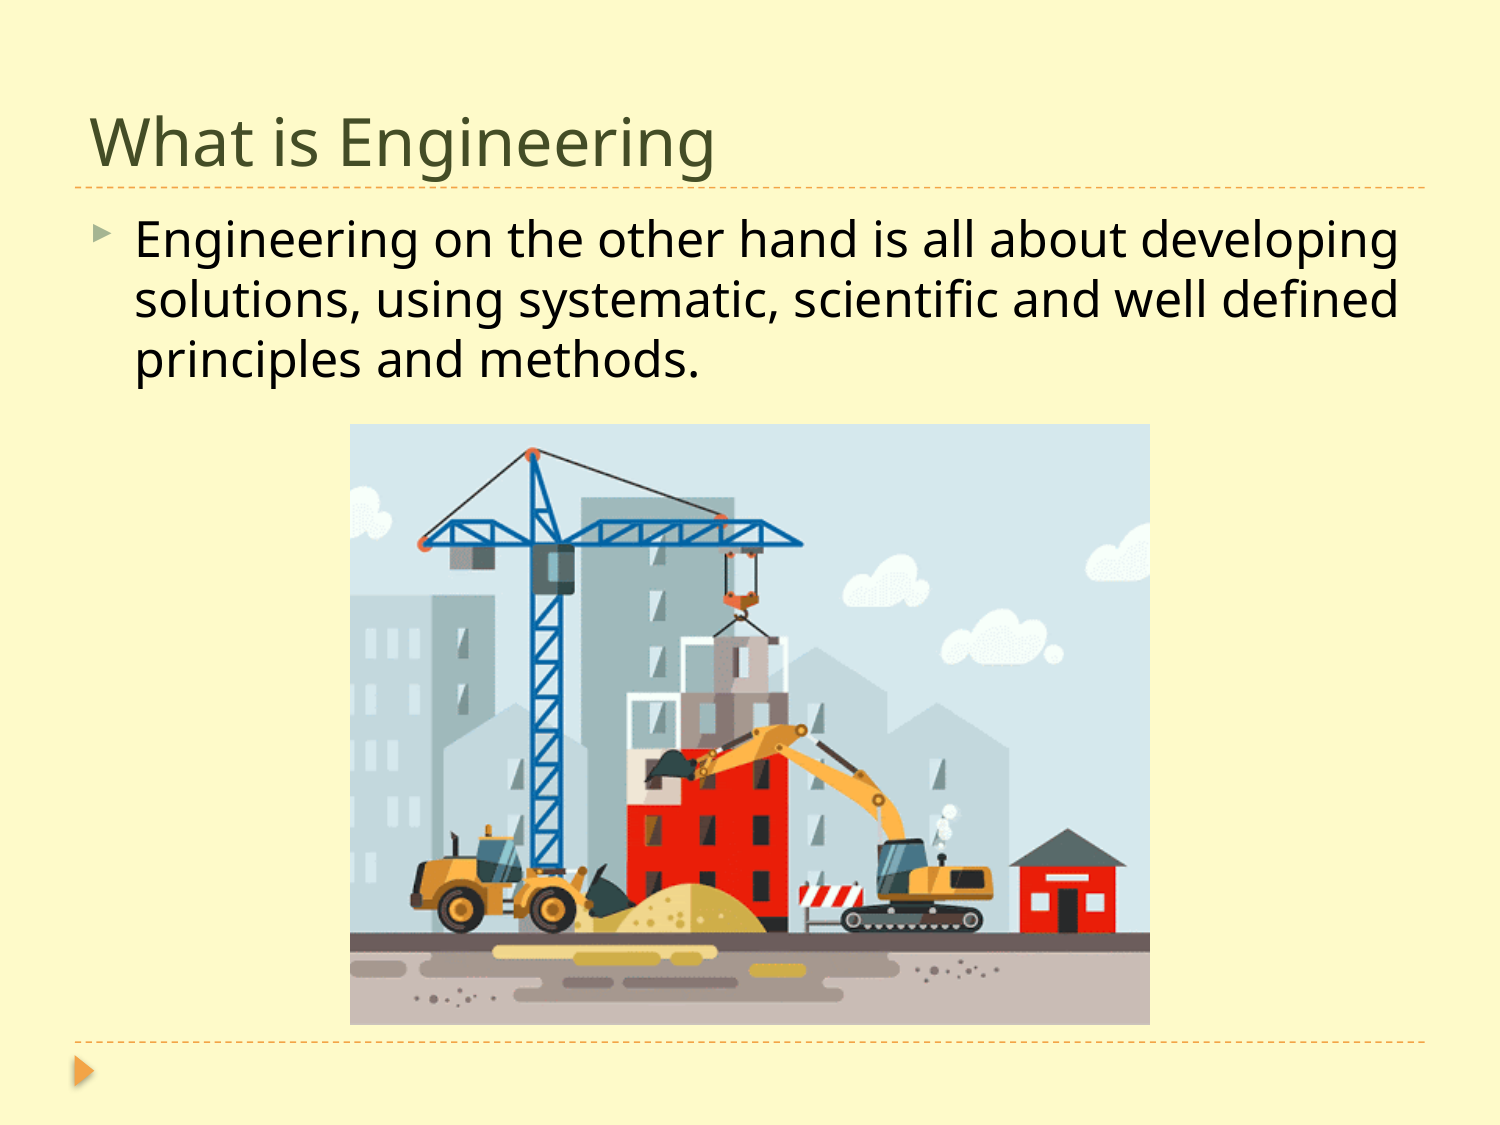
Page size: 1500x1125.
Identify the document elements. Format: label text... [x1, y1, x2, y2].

picture [349, 424, 1151, 1026]
list Engineering on the other hand is all about developing solutions, using systematic, scientific and well defined principles and methods. [75, 200, 1425, 1010]
title What is Engineering [75, 24, 1425, 188]
